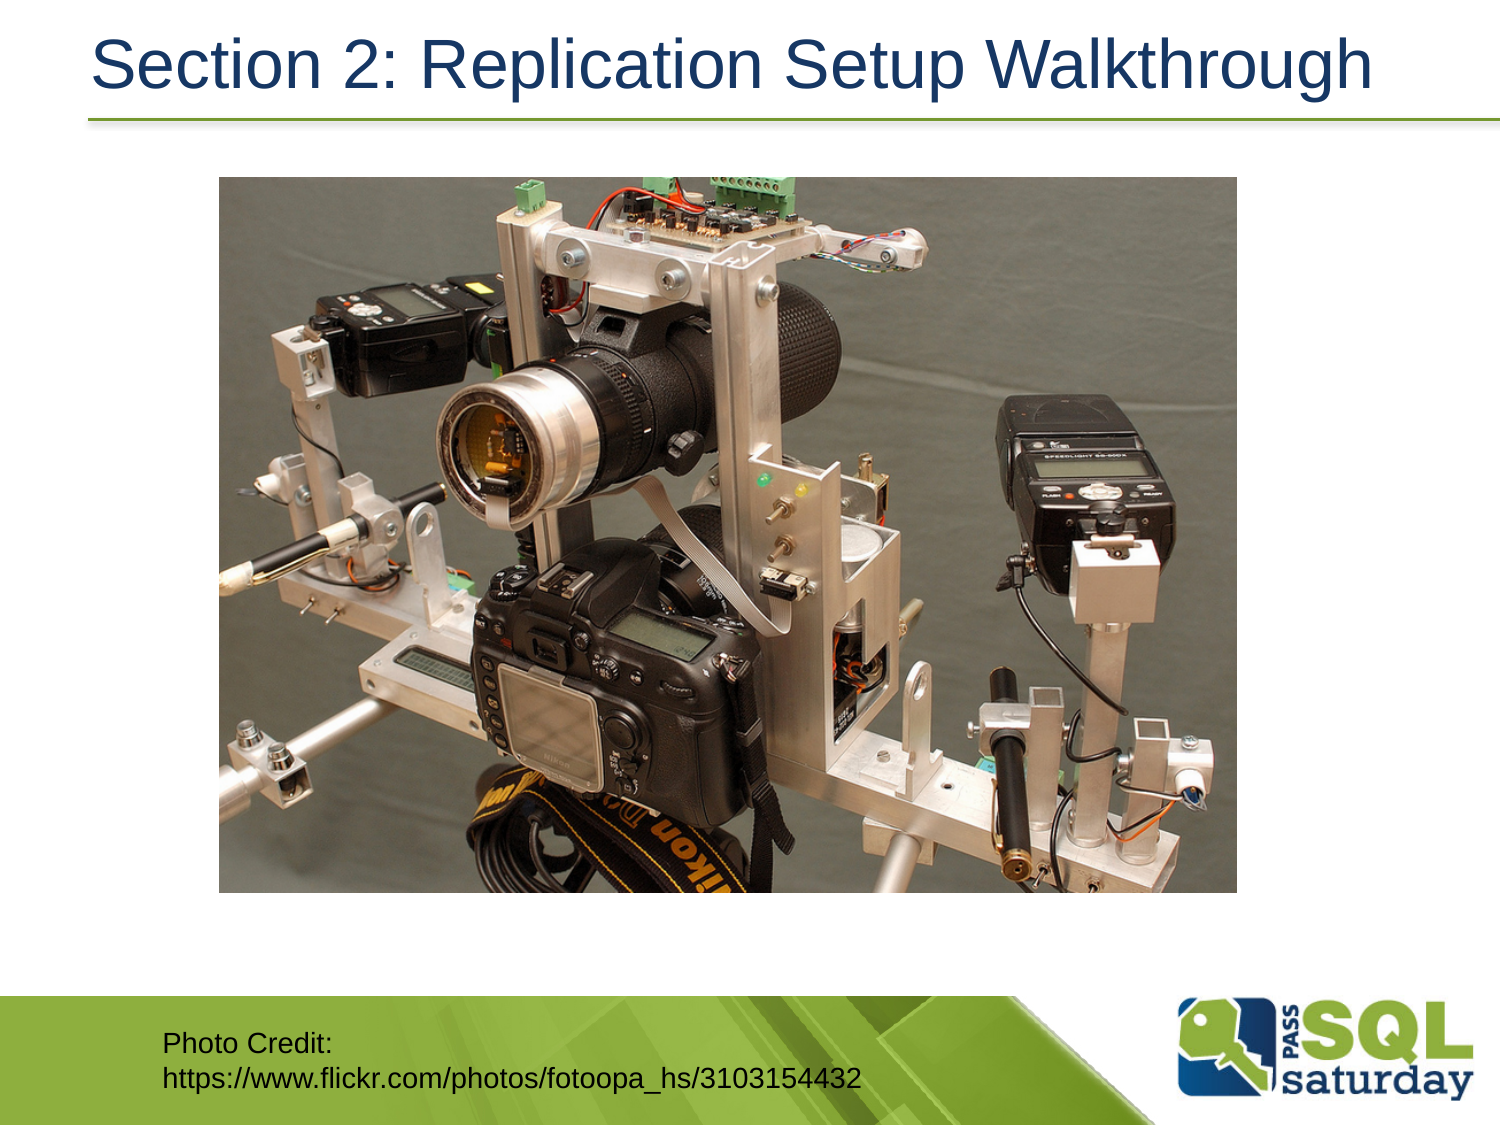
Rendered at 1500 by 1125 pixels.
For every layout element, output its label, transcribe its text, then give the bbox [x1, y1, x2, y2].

picture [219, 177, 1237, 894]
text_box Photo Credit: https://www.flickr.com/photos/fotoopa_hs/3103154432 [147, 1016, 879, 1102]
picture [0, 969, 1483, 1125]
title Section 2: Replication Setup Walkthrough [75, 0, 1426, 120]
